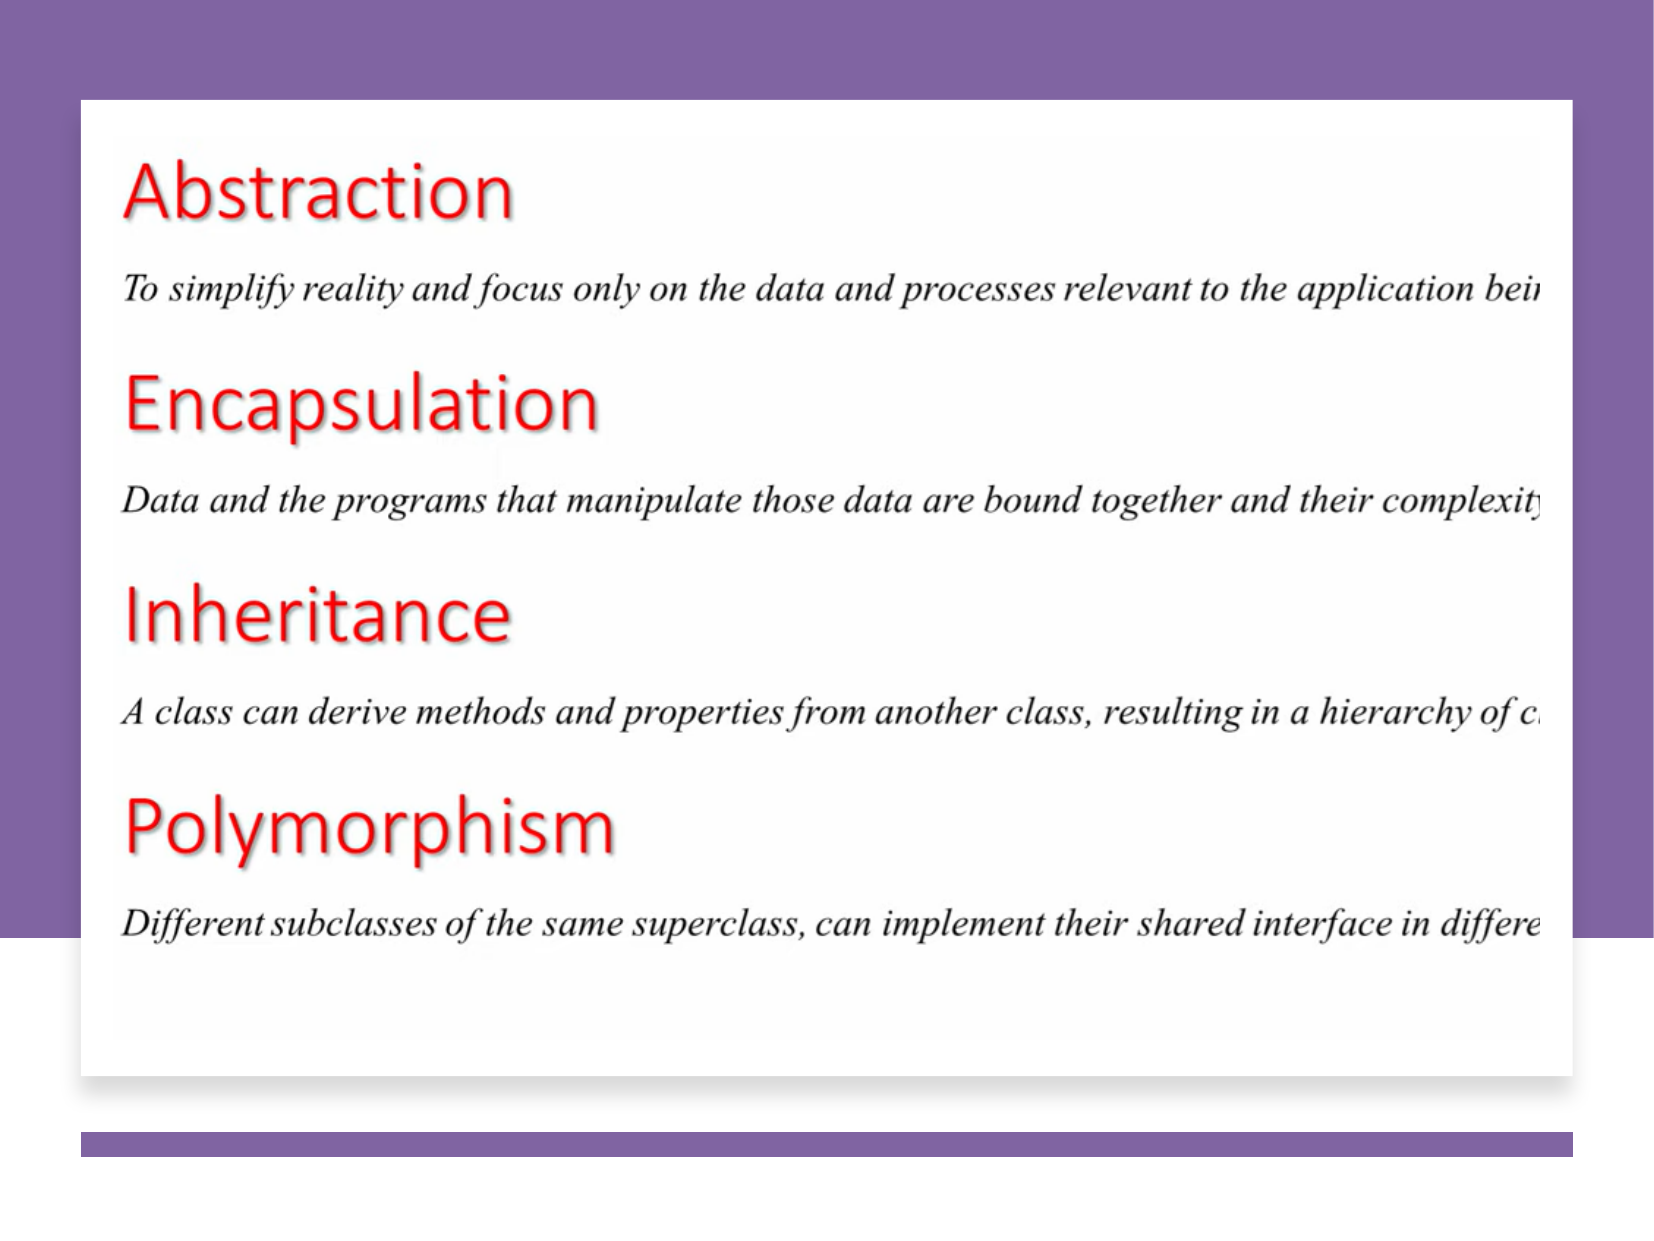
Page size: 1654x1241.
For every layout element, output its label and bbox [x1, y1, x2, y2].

text_box [79, 98, 1575, 1078]
text_box [0, 0, 1654, 940]
picture [113, 136, 1541, 1040]
text_box [0, 940, 1654, 1241]
